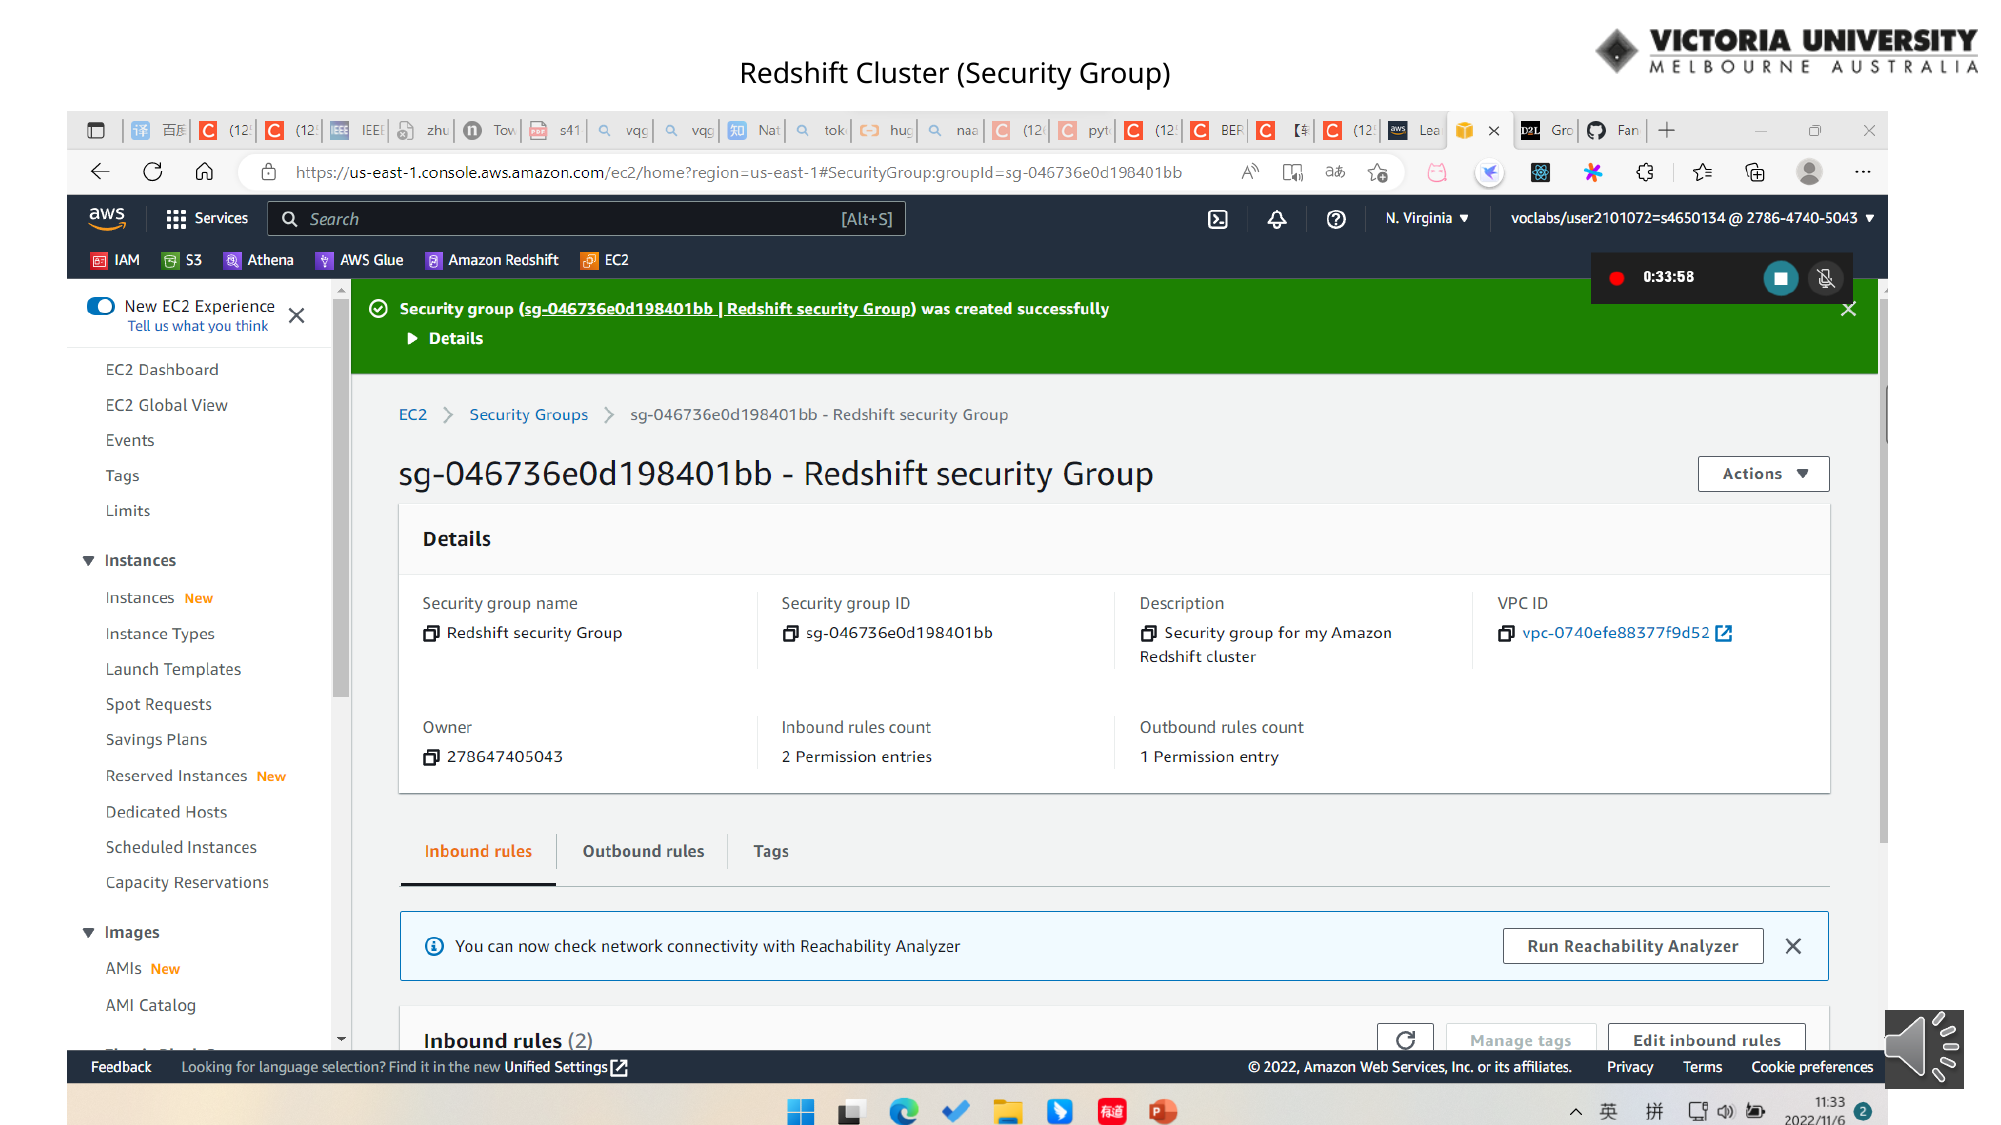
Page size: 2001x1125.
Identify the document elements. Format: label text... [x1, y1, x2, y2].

picture [1595, 28, 1978, 74]
picture [67, 111, 1965, 1125]
title Redshift Cluster (Security Group) [431, 51, 1479, 111]
